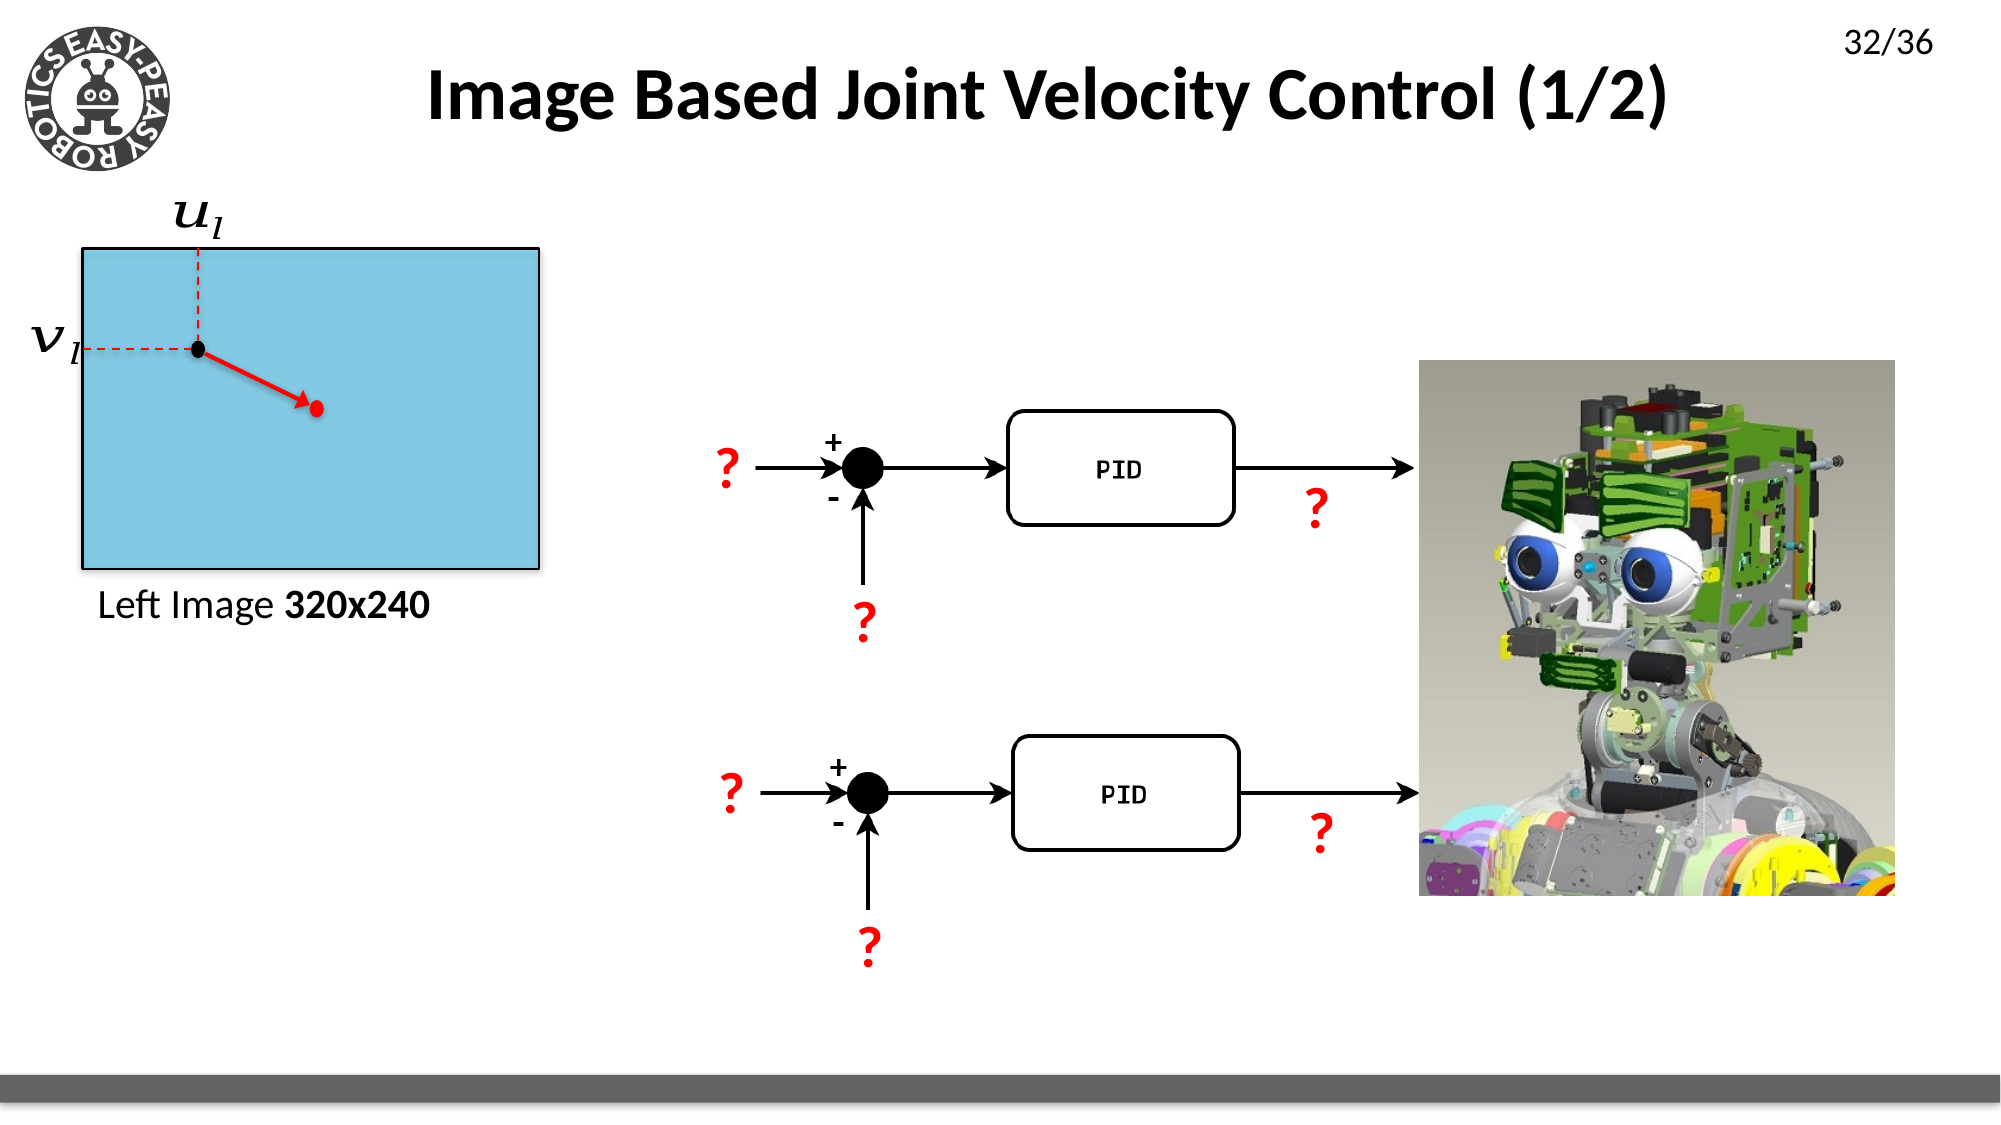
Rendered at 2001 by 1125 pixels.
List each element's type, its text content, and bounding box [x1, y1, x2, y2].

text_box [82, 248, 540, 570]
text_box Left Image 320x240 [82, 578, 467, 635]
text_box Image Based Joint Velocity Control (1/2) [406, 37, 1691, 143]
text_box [703, 733, 1435, 988]
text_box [699, 408, 1413, 664]
picture [23, 23, 172, 173]
picture [1418, 360, 1895, 896]
